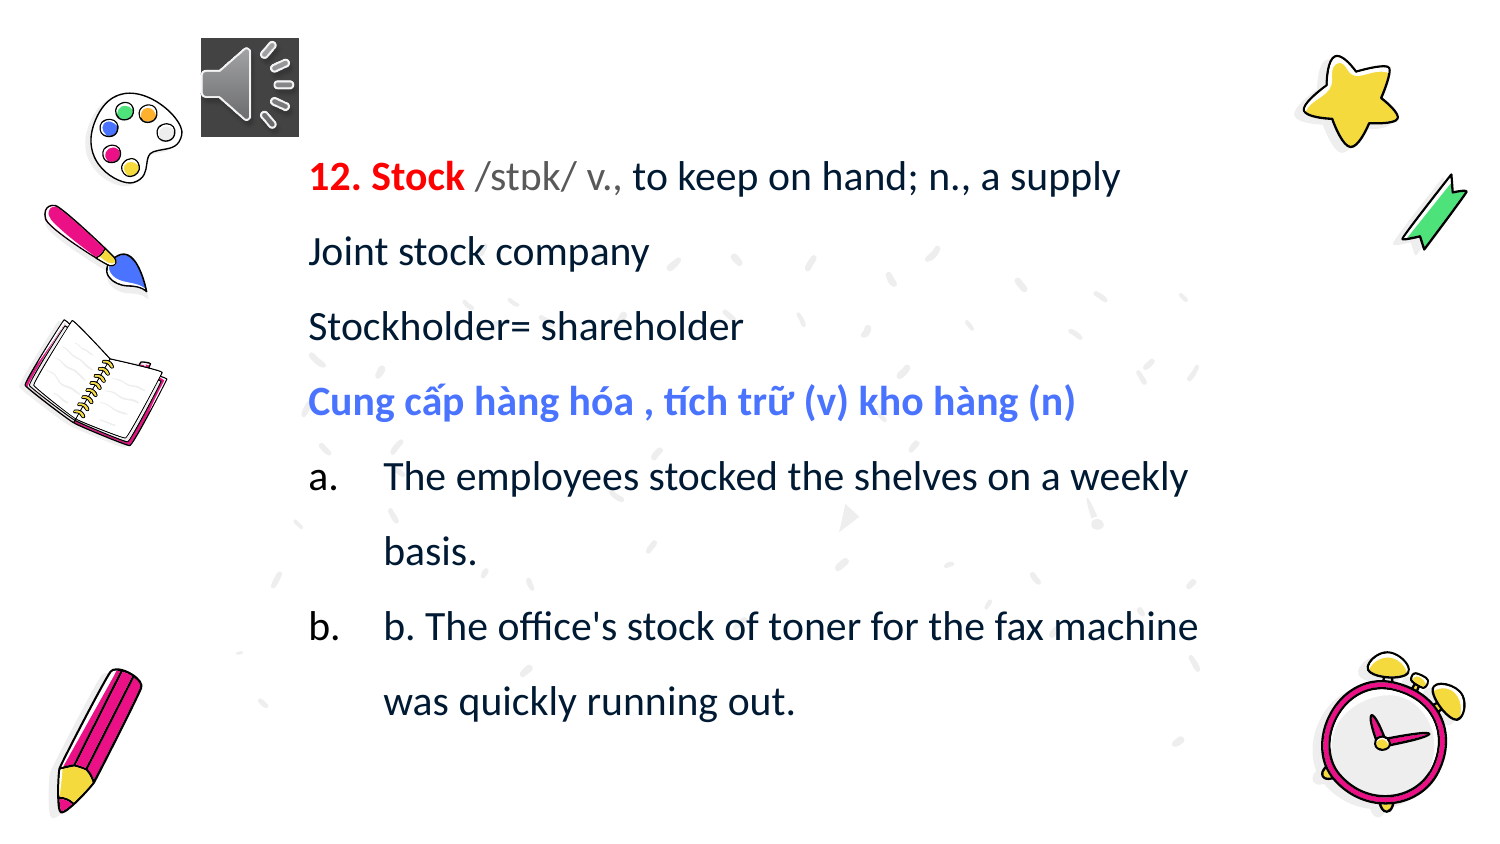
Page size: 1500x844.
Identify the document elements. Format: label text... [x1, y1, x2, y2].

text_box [47, 667, 144, 819]
text_box [258, 698, 269, 709]
picture [199, 37, 301, 138]
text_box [1291, 54, 1402, 154]
text_box [1171, 736, 1185, 747]
text_box [271, 571, 282, 589]
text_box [8, 311, 176, 453]
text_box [29, 201, 166, 303]
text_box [81, 92, 184, 187]
text_box 12. Stock /stɒk/ v., to keep on hand; n., a supply Joint stock company Stockholder= shareholder Cung cấp hàng hóa , tích trữ (v) kho hàng (n) The employees stocked the shelves on a weekly basis. b. The office's stock of toner for the fax machine was quickly running out. [293, 116, 1272, 731]
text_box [1310, 650, 1467, 818]
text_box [1392, 173, 1468, 256]
